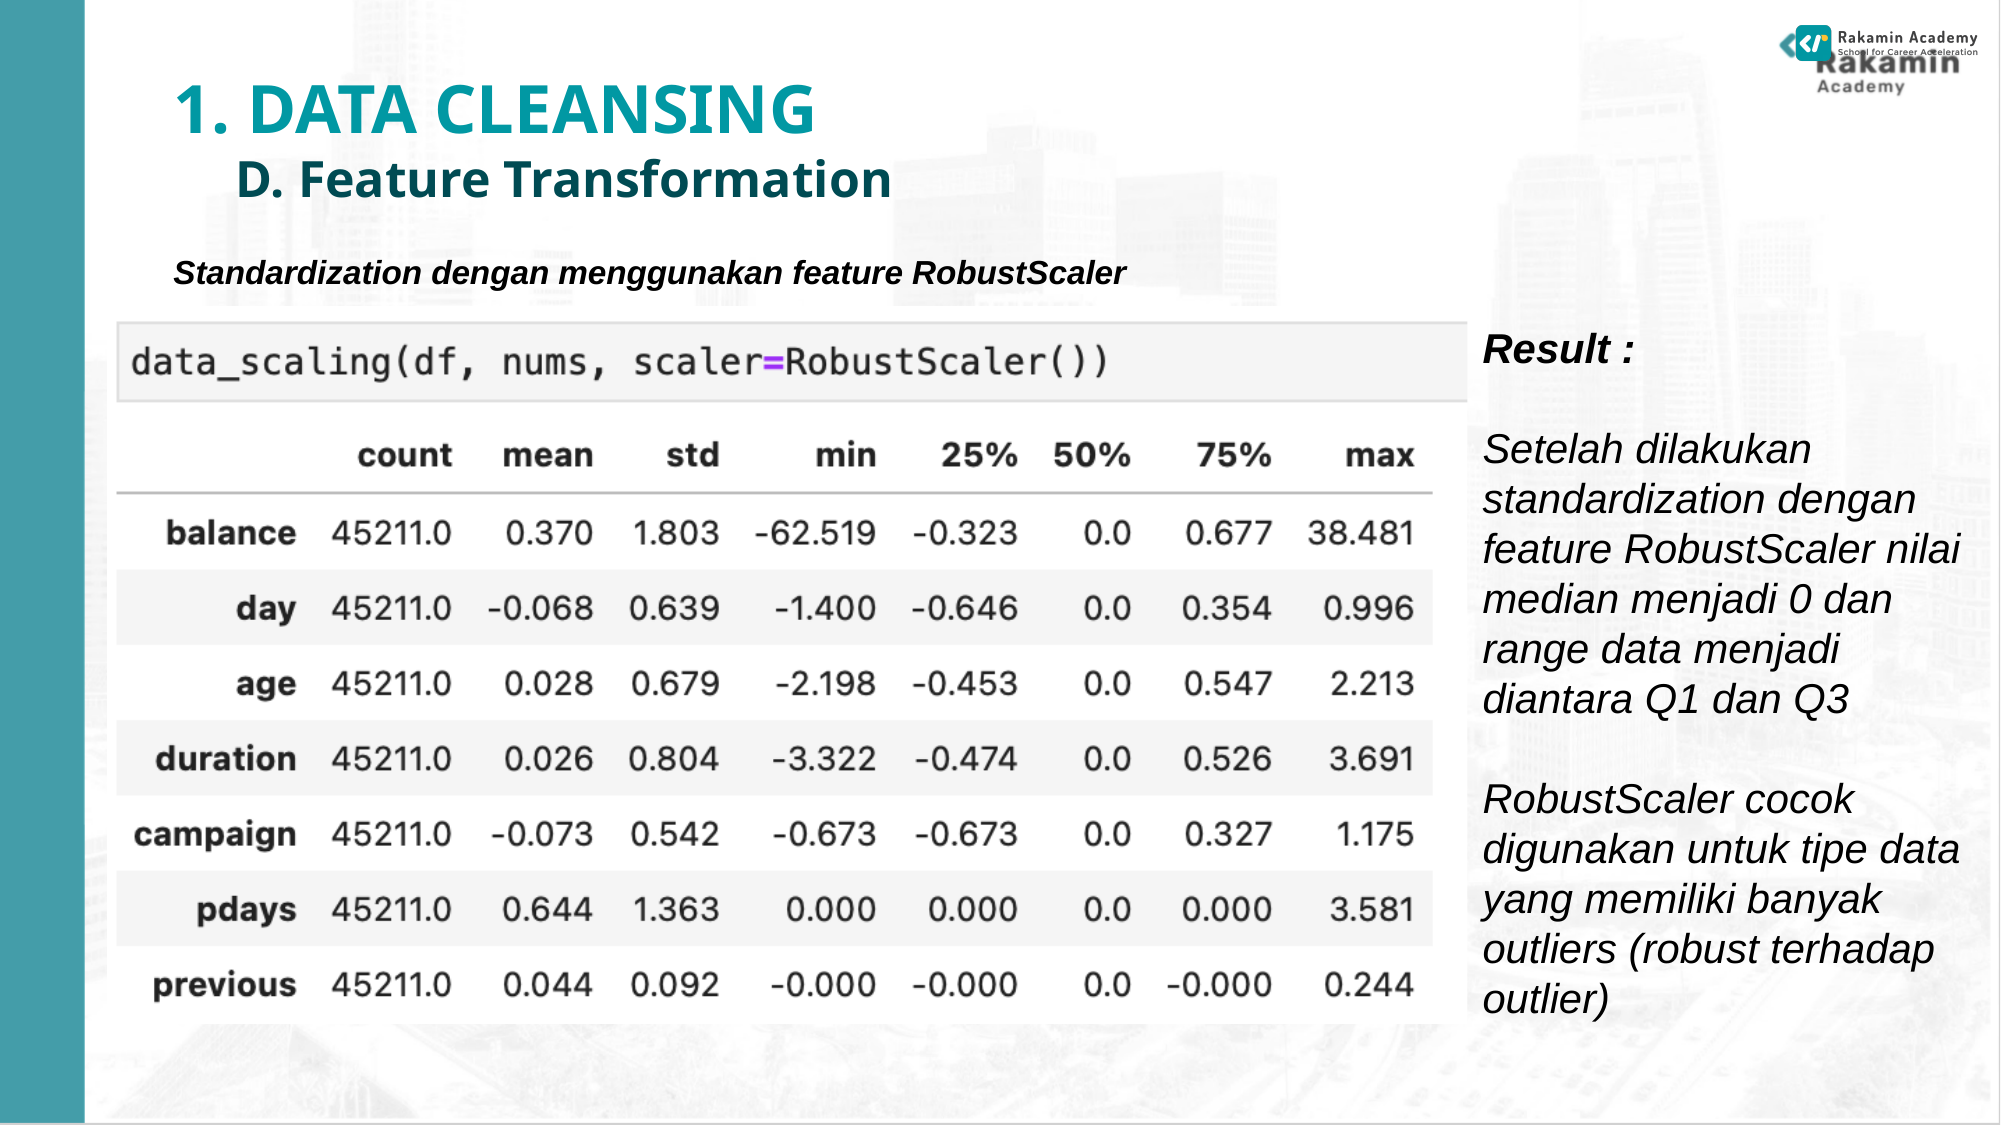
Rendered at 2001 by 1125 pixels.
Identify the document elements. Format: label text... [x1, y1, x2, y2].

text_box Result : Setelah dilakukan standardization dengan feature RobustScaler nilai median menjadi 0 dan range data menjadi diantara Q1 dan Q3 RobustScaler cocok digunakan untuk tipe data yang memiliki banyak outliers (robust terhadap outlier) [1467, 306, 1977, 1038]
text_box 1. DATA CLEANSING [158, 57, 1365, 155]
picture [0, 0, 2001, 1125]
text_box Standardization dengan menggunakan feature RobustScaler [158, 236, 1332, 305]
text_box D. Feature Transformation [220, 137, 1427, 215]
